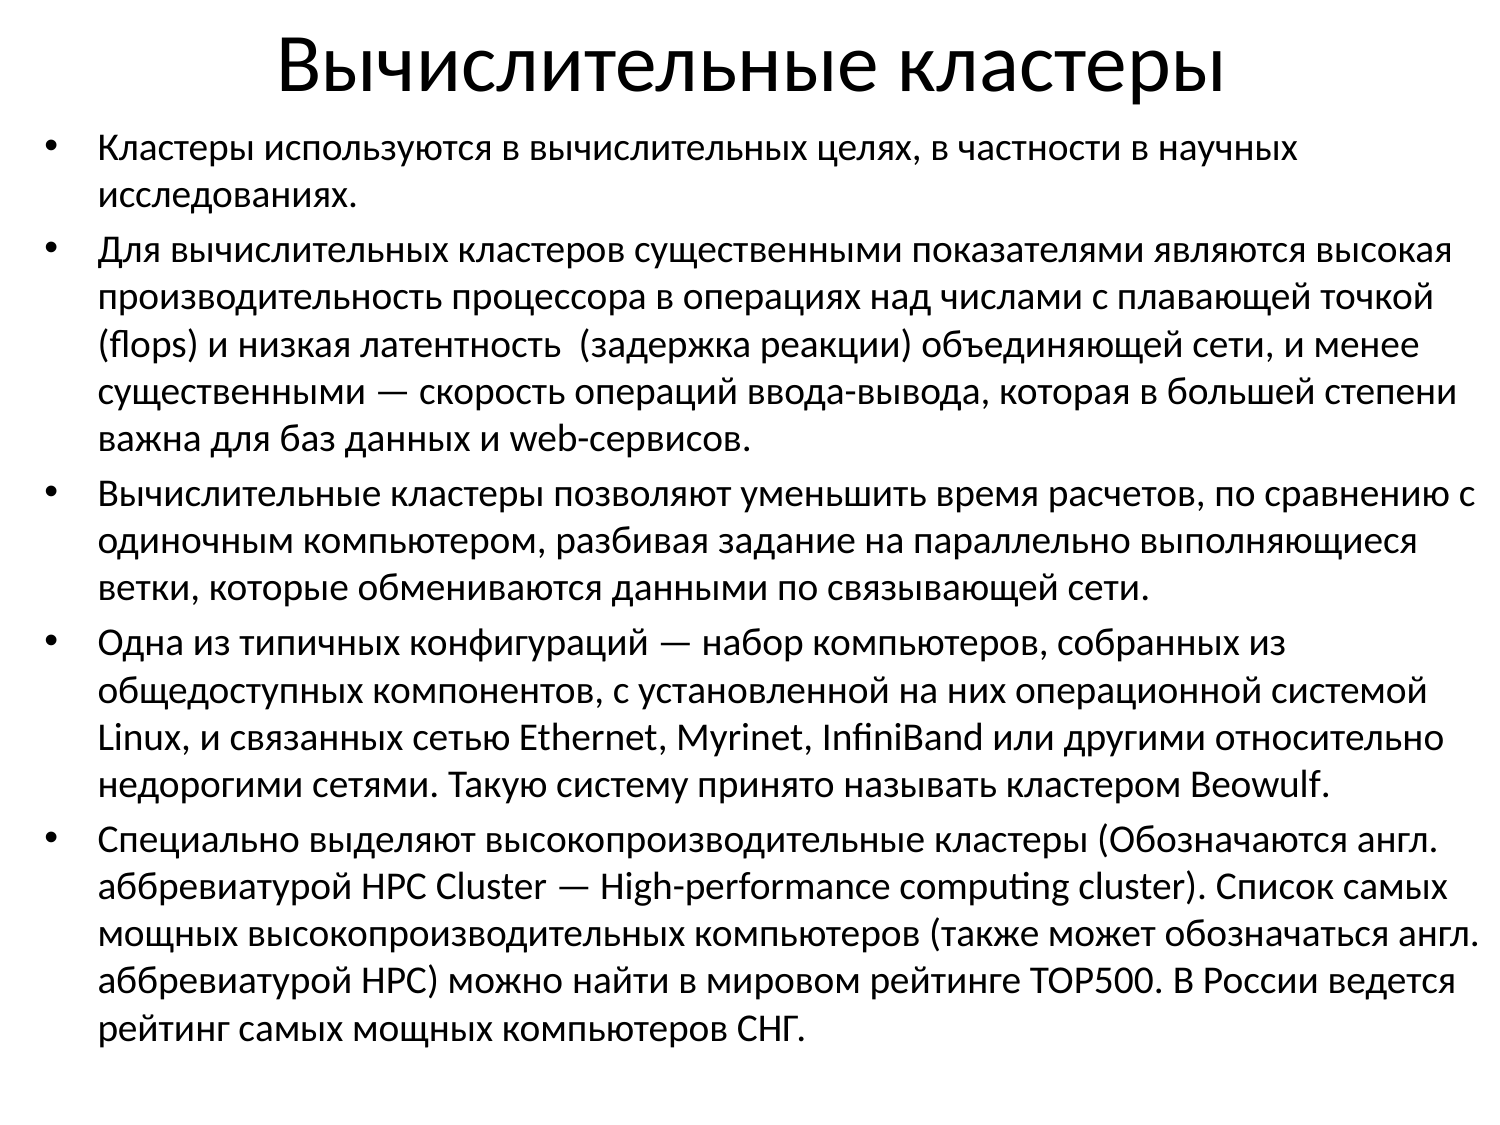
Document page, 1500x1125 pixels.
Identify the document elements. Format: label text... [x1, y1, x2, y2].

list Кластеры используются в вычислительных целях, в частности в научных исследованиях. Для вычислительных кластеров существенными показателями являются высокая производительность процессора в операциях над числами с плавающей точкой (flops) и низкая латентность (задержка реакции) объединяющей сети, и менее существенными — скорость операций ввода-вывода, которая в большей степени важна для баз данных и web-сервисов. Вычислительные кластеры позволяют уменьшить время расчетов, по сравнению с одиночным компьютером, разбивая задание на параллельно выполняющиеся ветки, которые обмениваются данными по связывающей сети. Одна из типичных конфигураций — набор компьютеров, собранных из общедоступных компонентов, с установленной на них операционной системой Linux, и связанных сетью Ethernet, Myrinet, InfiniBand или другими относительно недорогими сетями. Такую систему принято называть кластером Beowulf. Специально выделяют высокопроизводительные кластеры (Обозначаются англ. аббревиатурой HPC Cluster — High-performance computing cluster). Список самых мощных высокопроизводительных компьютеров (также может обозначаться англ. аббревиатурой HPC) можно найти в мировом рейтинге TOP500. В России ведется рейтинг самых мощных компьютеров СНГ. [29, 113, 1500, 1125]
title Вычислительные кластеры [76, 0, 1427, 113]
